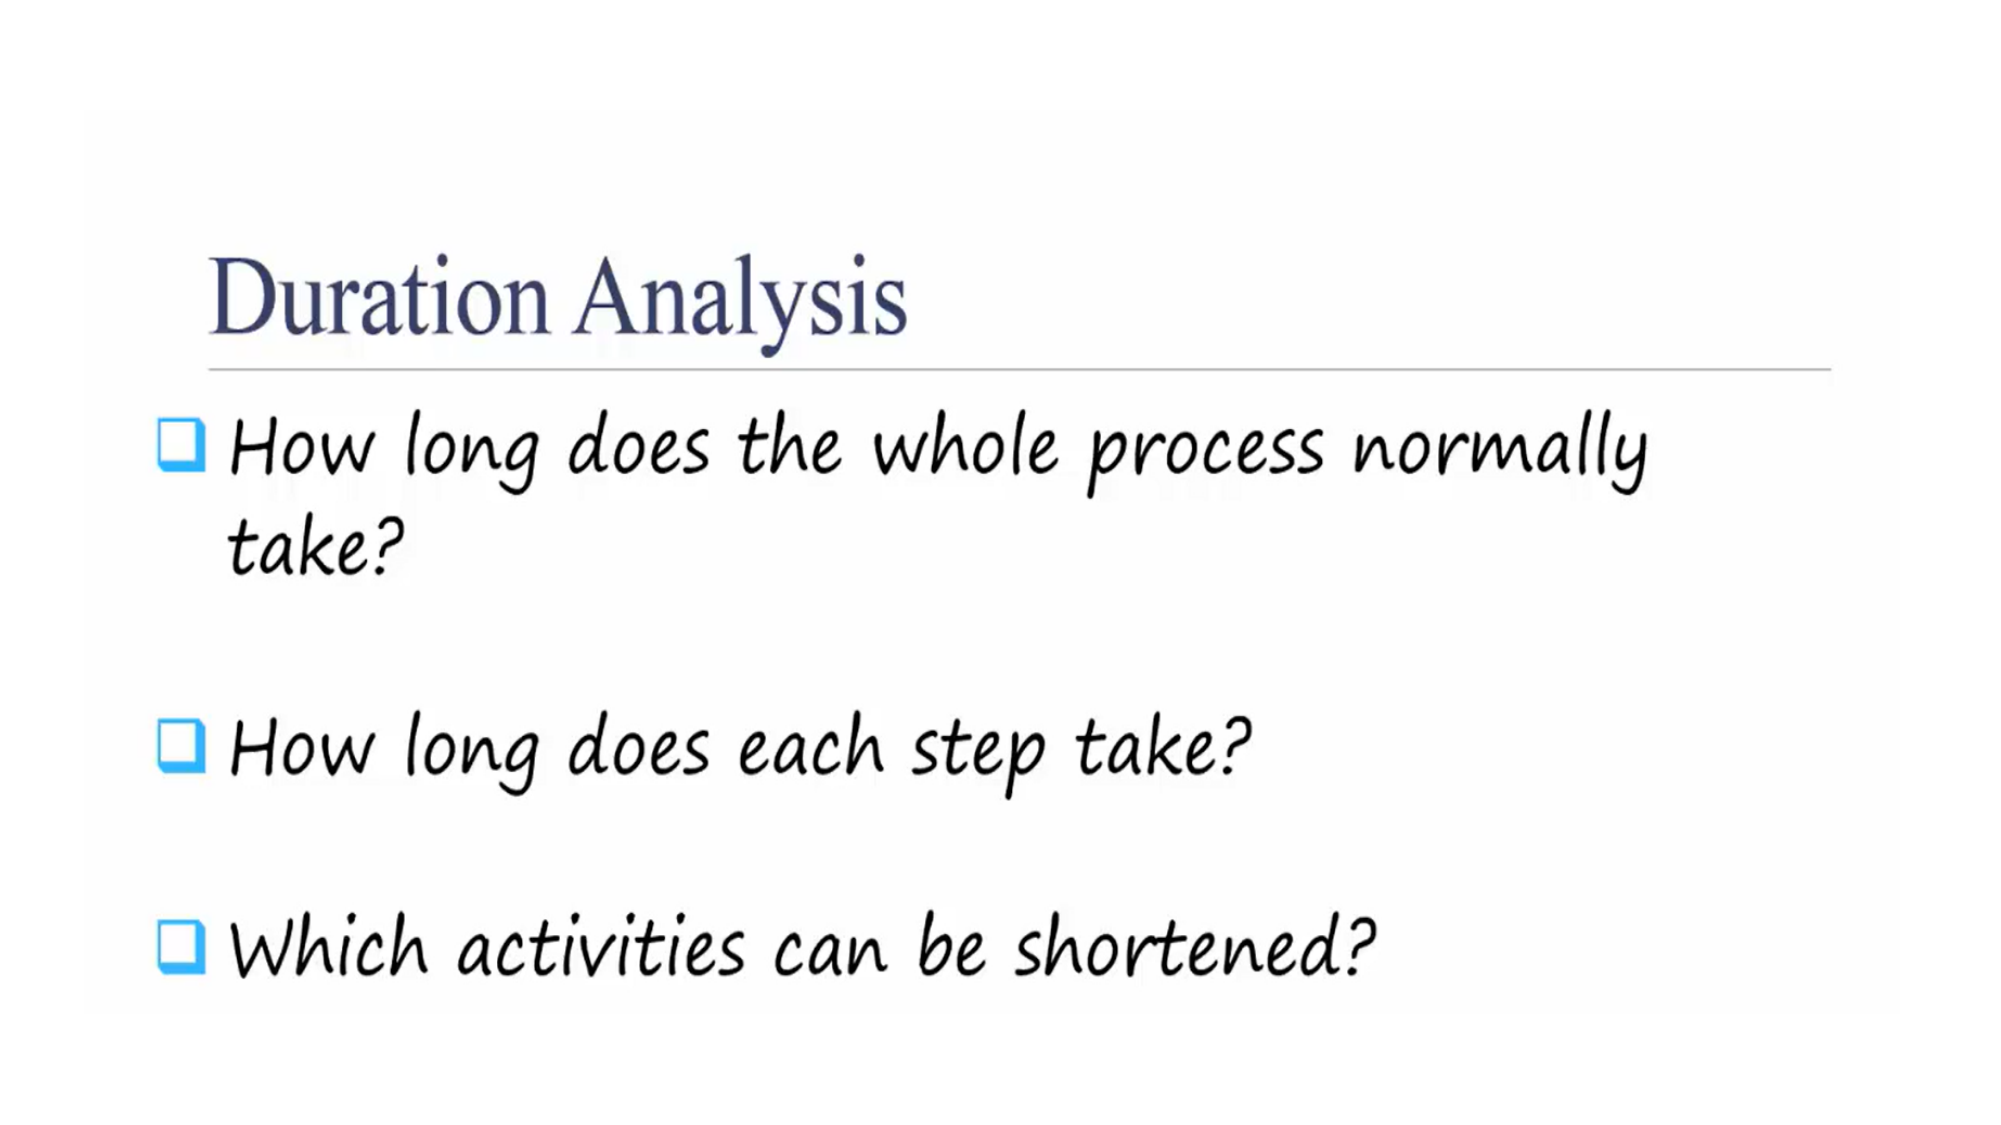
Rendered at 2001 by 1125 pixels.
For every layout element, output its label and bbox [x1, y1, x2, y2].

list [84, 110, 1901, 1014]
